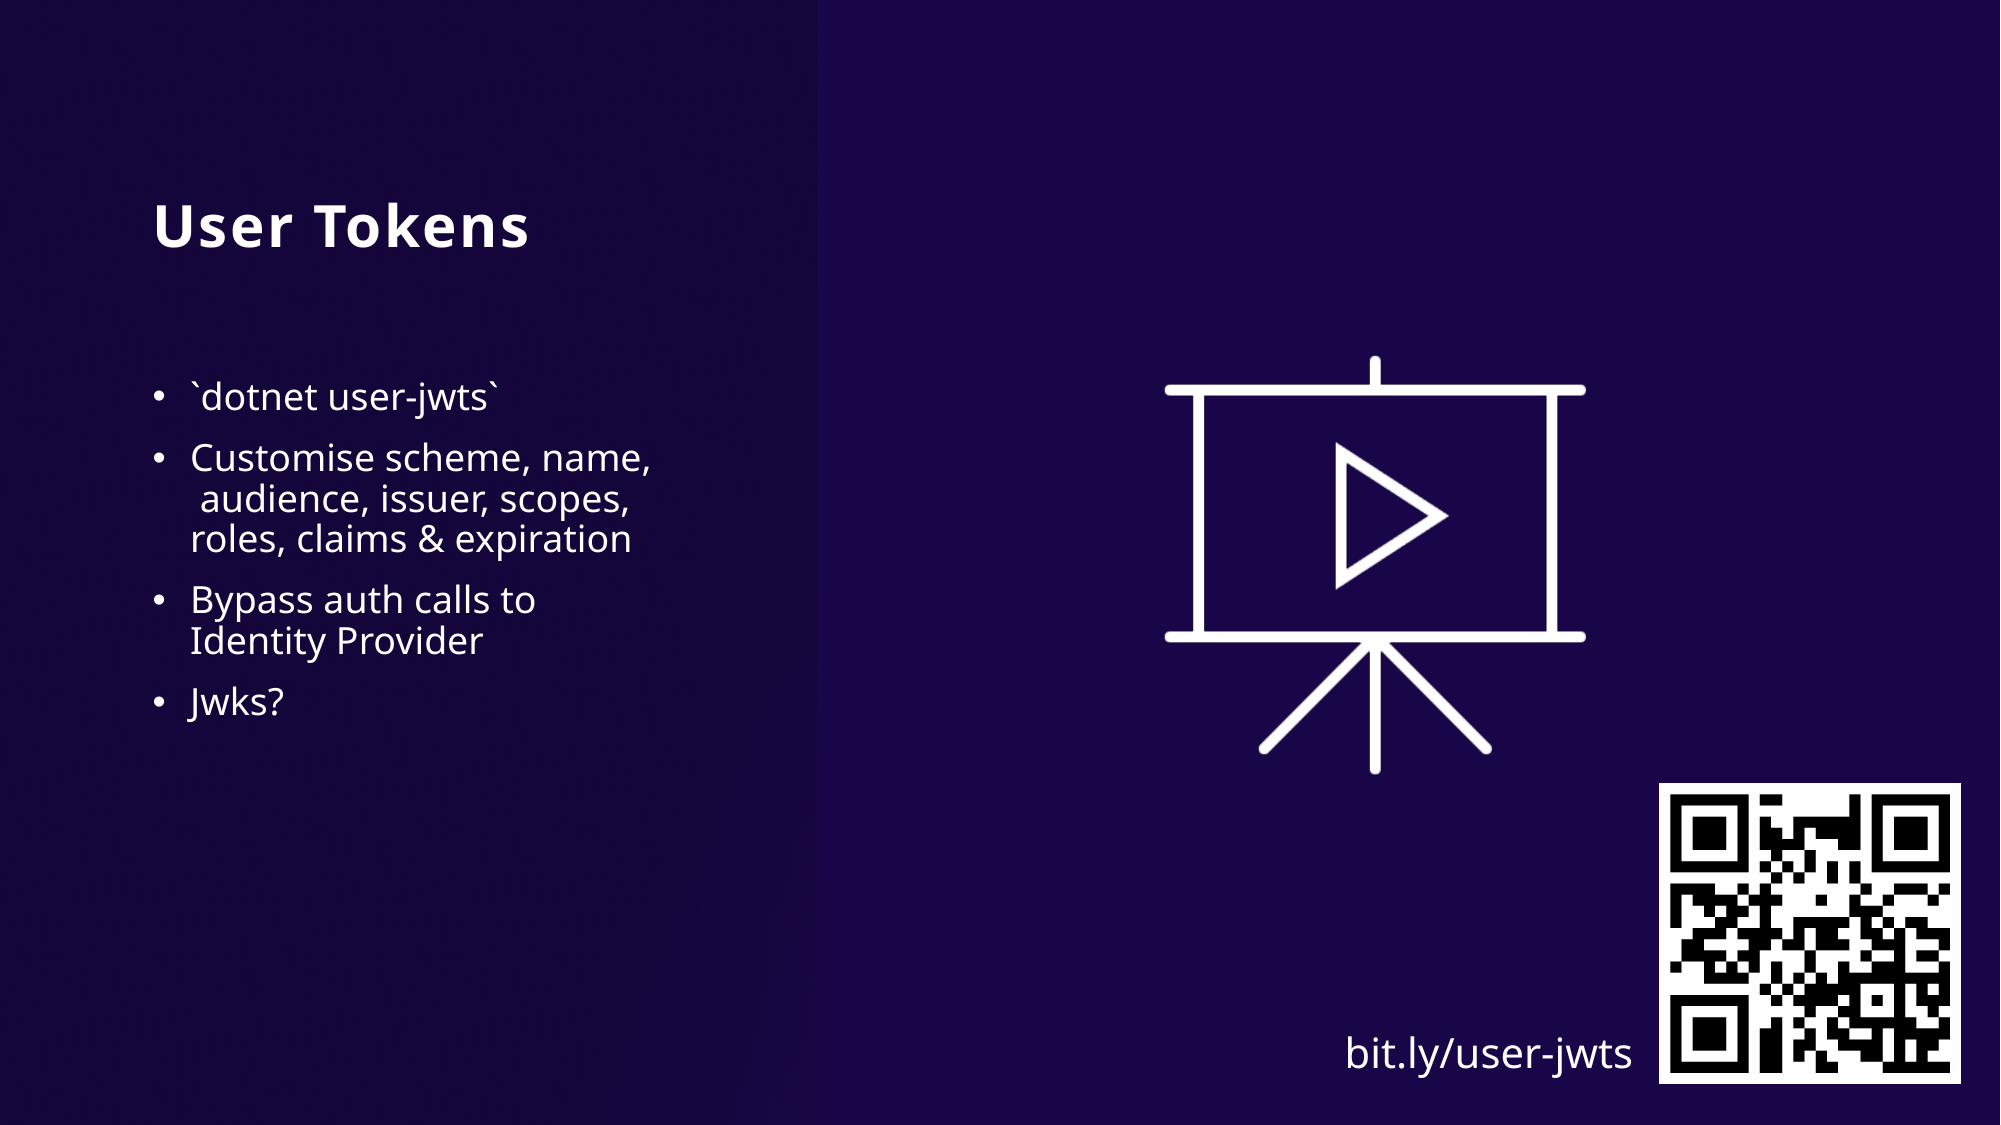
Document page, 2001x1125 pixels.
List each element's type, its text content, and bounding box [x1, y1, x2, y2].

title User Tokens [137, 119, 674, 338]
picture [0, 0, 816, 1125]
text_box bit.ly/user-jwts [1102, 1019, 1649, 1085]
picture [1102, 287, 1649, 838]
picture [1659, 783, 1961, 1084]
list `dotnet user-jwts` Customise scheme, name, audience, issuer, scopes, roles, claims & expiration Bypass auth calls to Identity Provider Jwks? [137, 370, 674, 1036]
